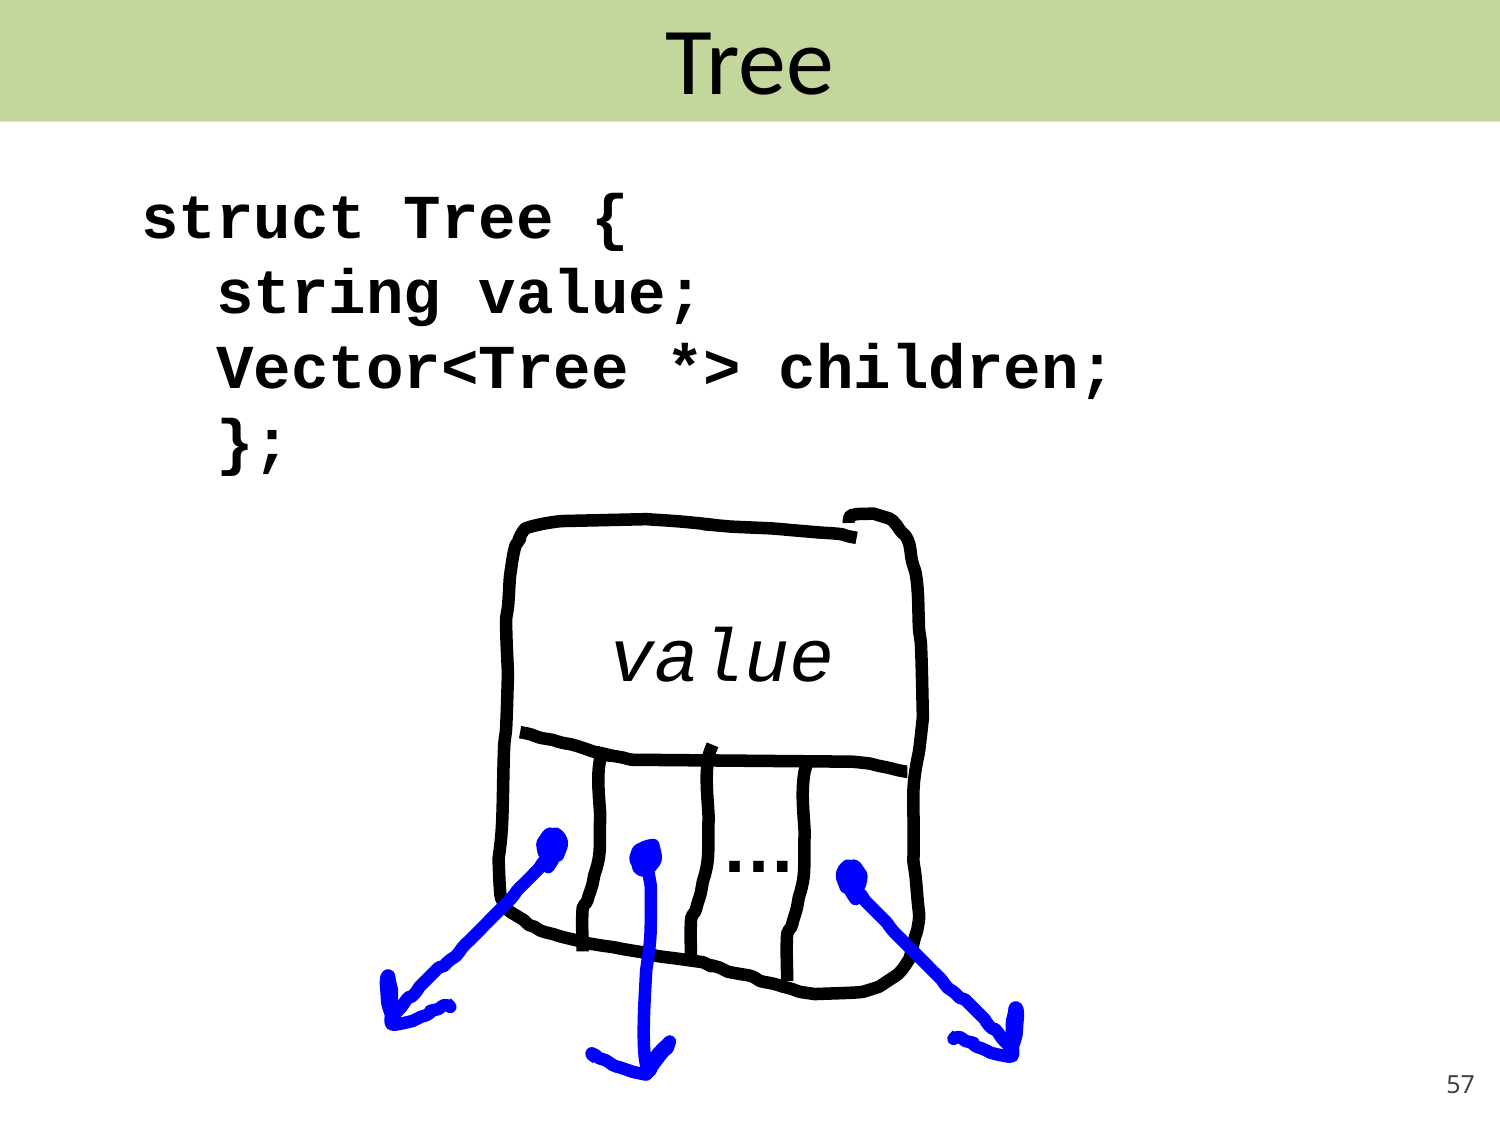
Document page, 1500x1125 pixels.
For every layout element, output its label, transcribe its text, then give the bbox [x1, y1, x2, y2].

text_box [612, 1065, 654, 1075]
title Tree [75, 0, 1425, 113]
text_box struct Tree { string value; Vector<Tree *> children; }; [126, 169, 1326, 484]
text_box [385, 513, 1019, 1057]
